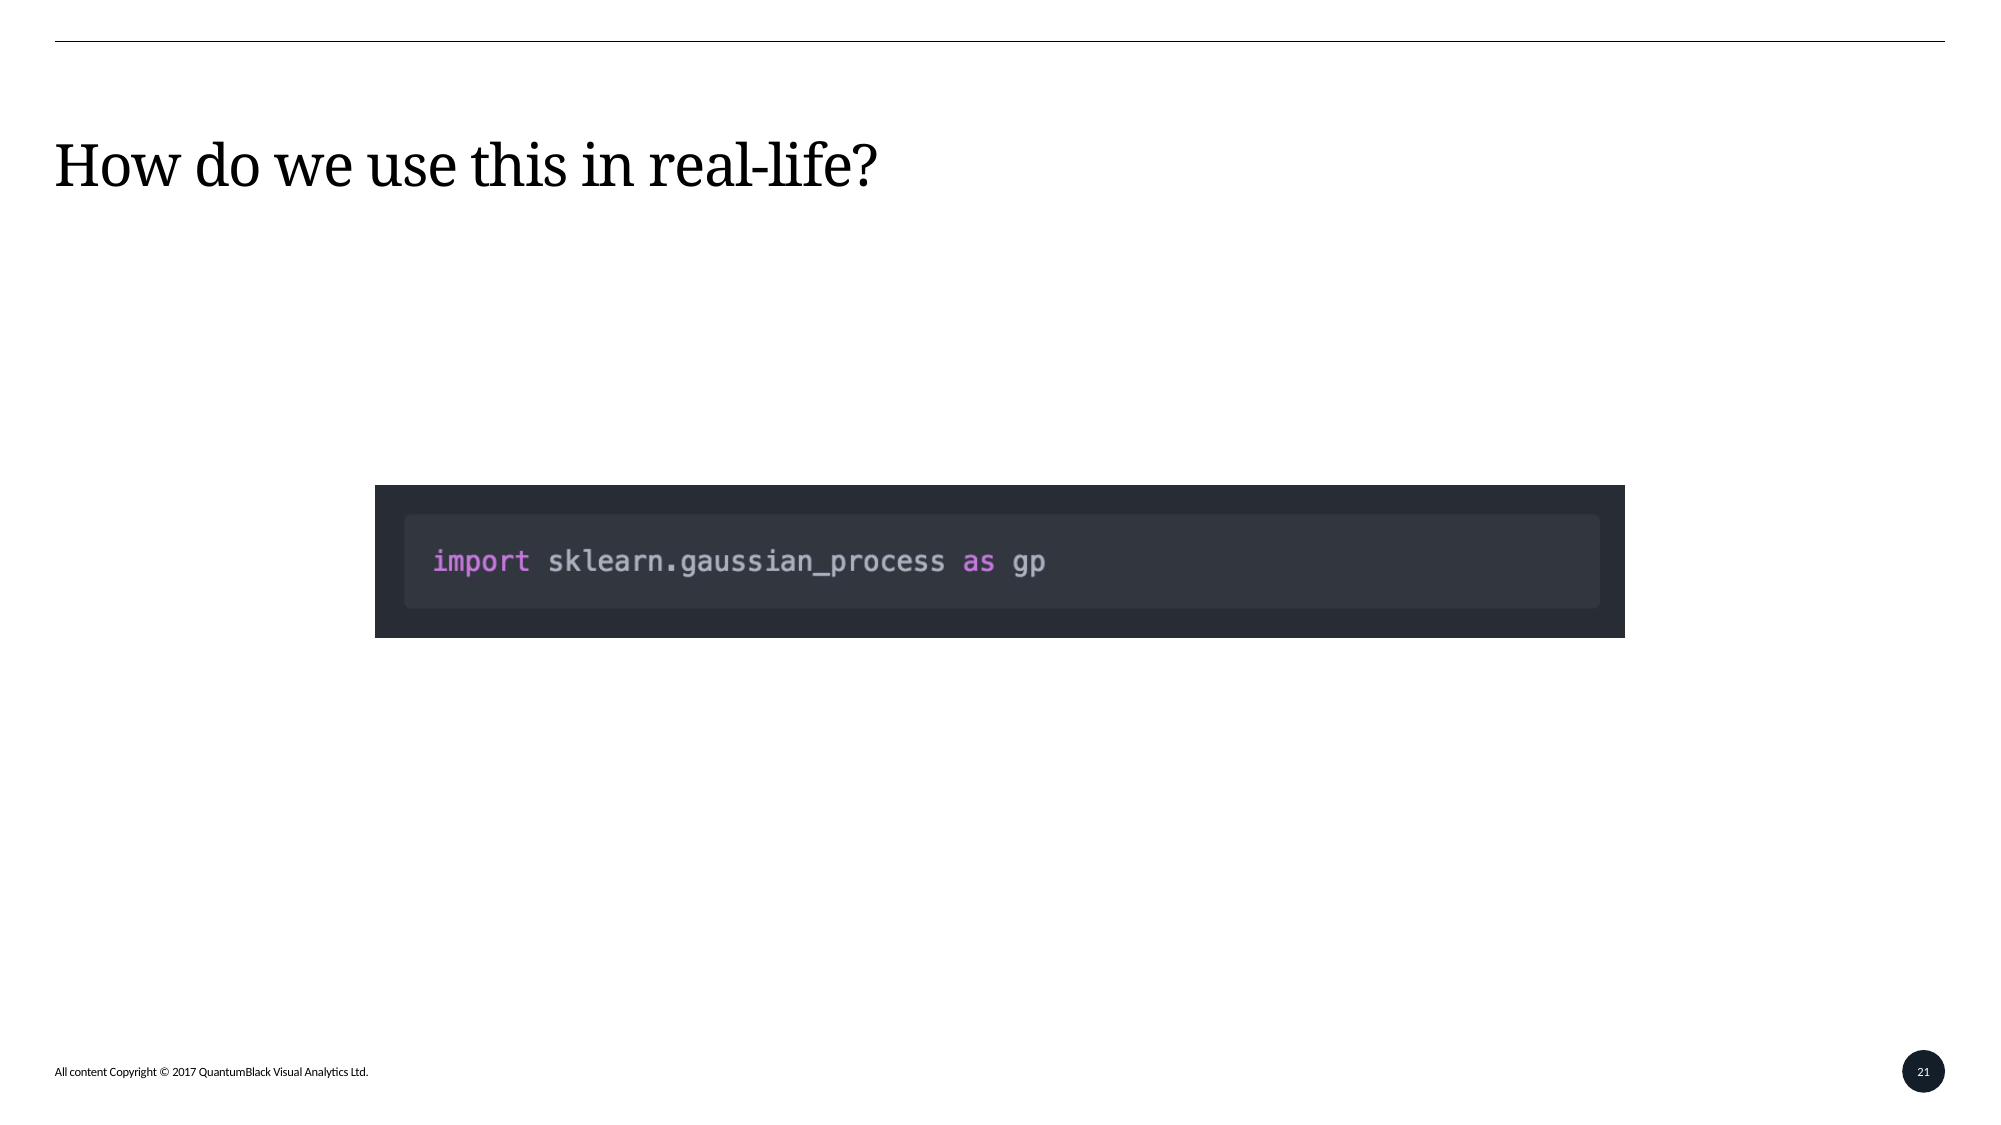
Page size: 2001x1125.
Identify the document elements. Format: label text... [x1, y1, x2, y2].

picture [374, 485, 1625, 638]
title How do we use this in real-life? [55, 107, 1946, 219]
